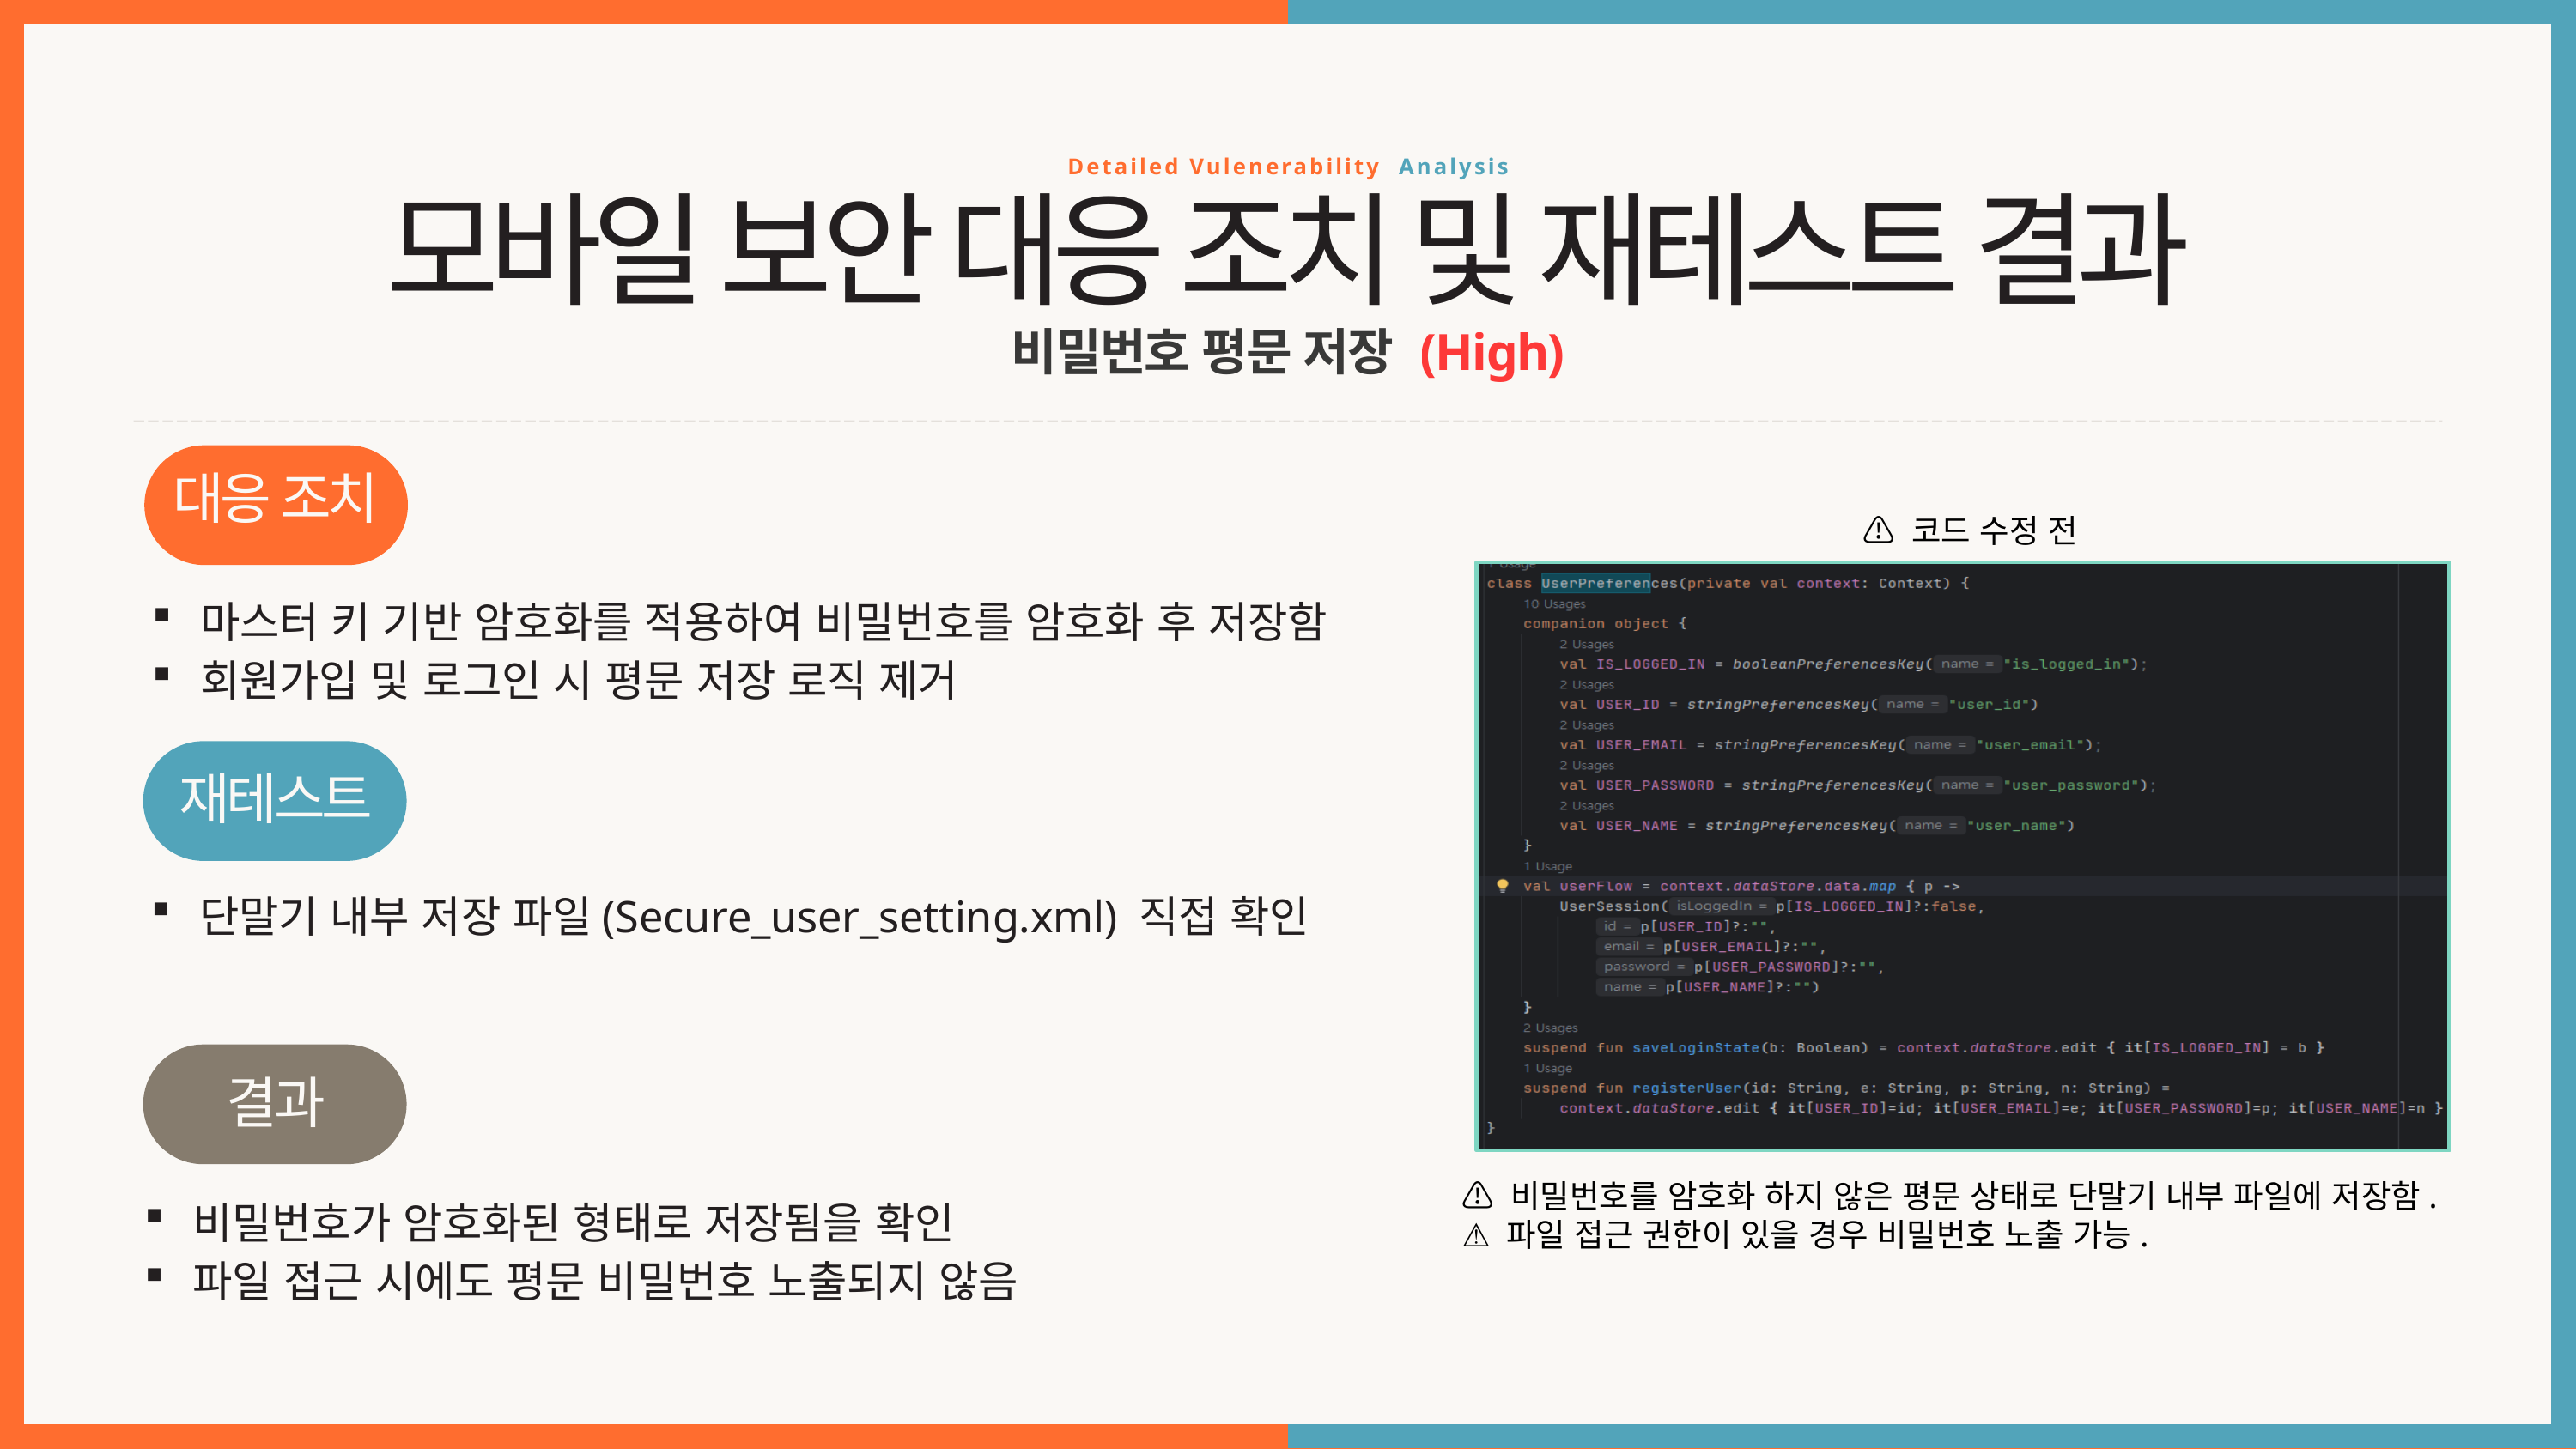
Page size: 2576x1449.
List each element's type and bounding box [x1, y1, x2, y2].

text_box [24, 24, 2552, 1425]
text_box [1449, 504, 2512, 1261]
text_box [143, 445, 409, 566]
text_box [1287, 0, 2576, 1449]
text_box [143, 741, 407, 862]
text_box [143, 1044, 407, 1165]
